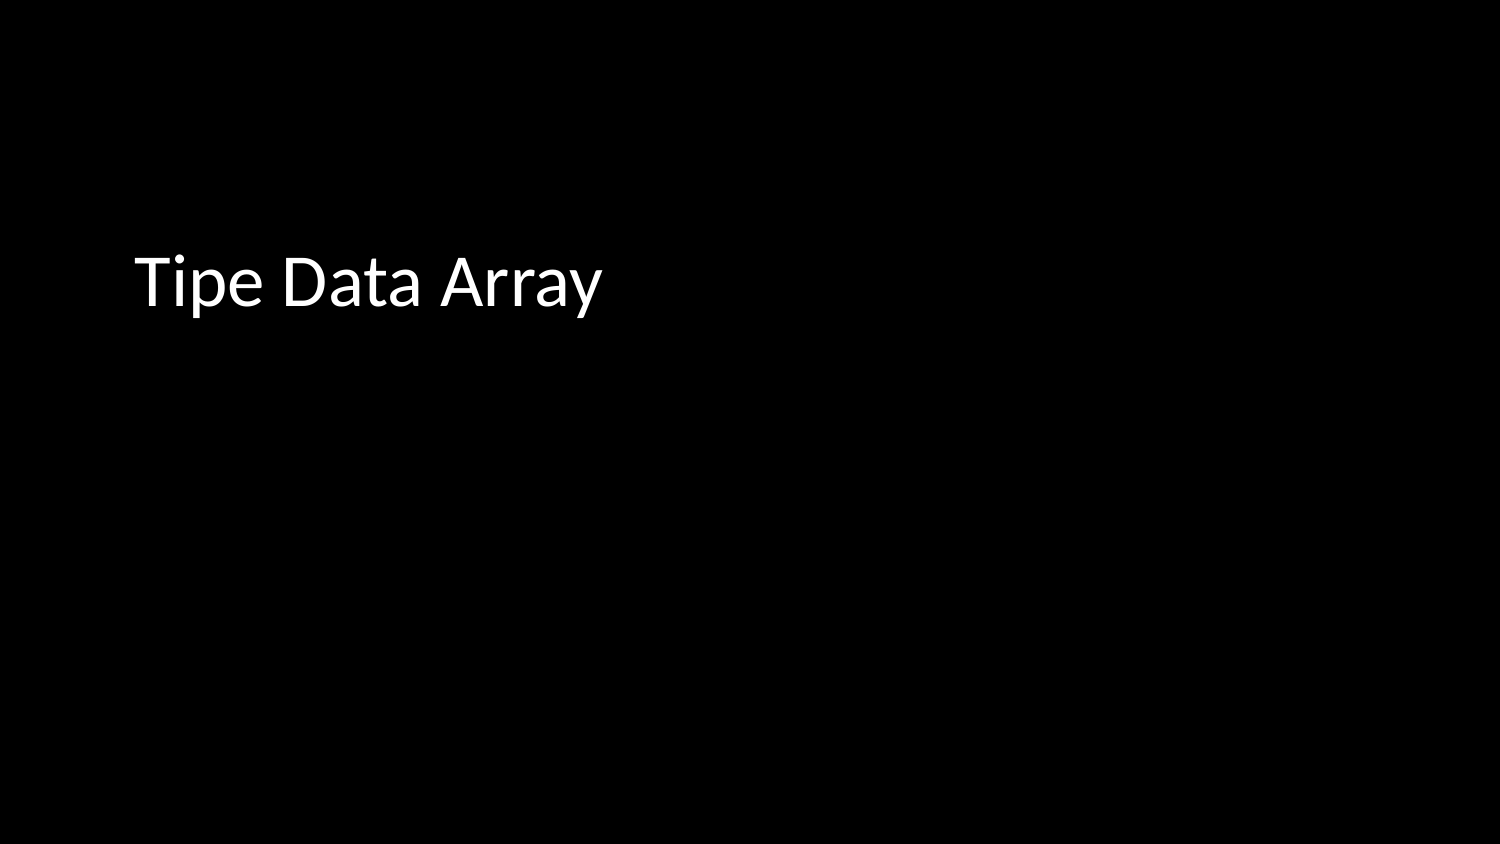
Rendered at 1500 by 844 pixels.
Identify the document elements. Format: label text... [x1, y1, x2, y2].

title Tipe Data Array [119, 216, 1381, 466]
